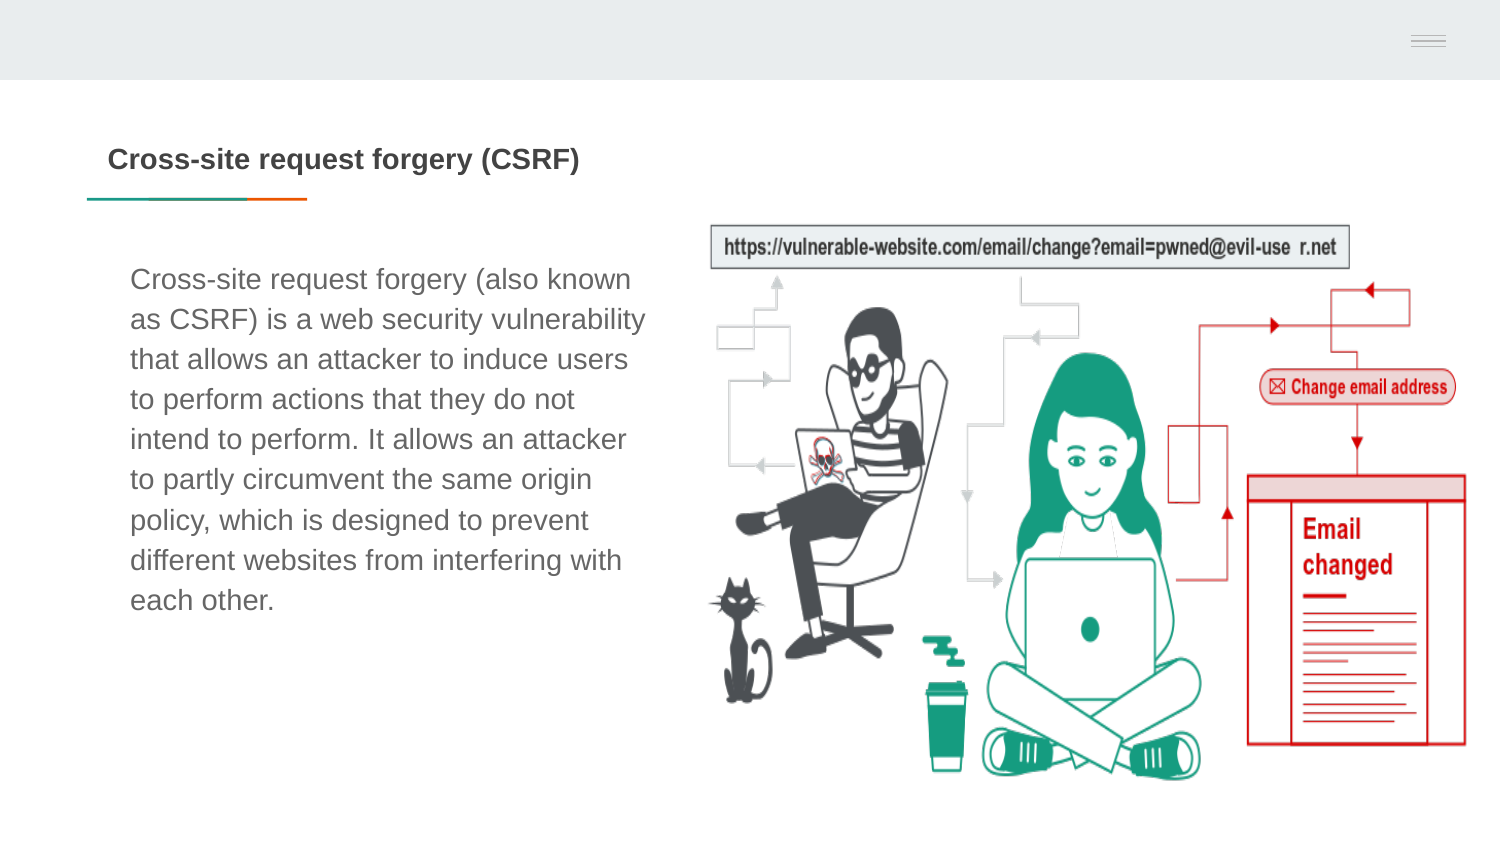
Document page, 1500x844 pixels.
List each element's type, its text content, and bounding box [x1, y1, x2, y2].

title Cross-site request forgery (CSRF) [92, 107, 1355, 183]
text_box Cross-site request forgery (also known as CSRF) is a web security vulnerability that allows an attacker to induce users to perform actions that they do not intend to perform. It allows an attacker to partly circumvent the same origin policy, which is designed to prevent different websites from interfering with each other. [115, 239, 663, 826]
picture [685, 201, 1490, 826]
